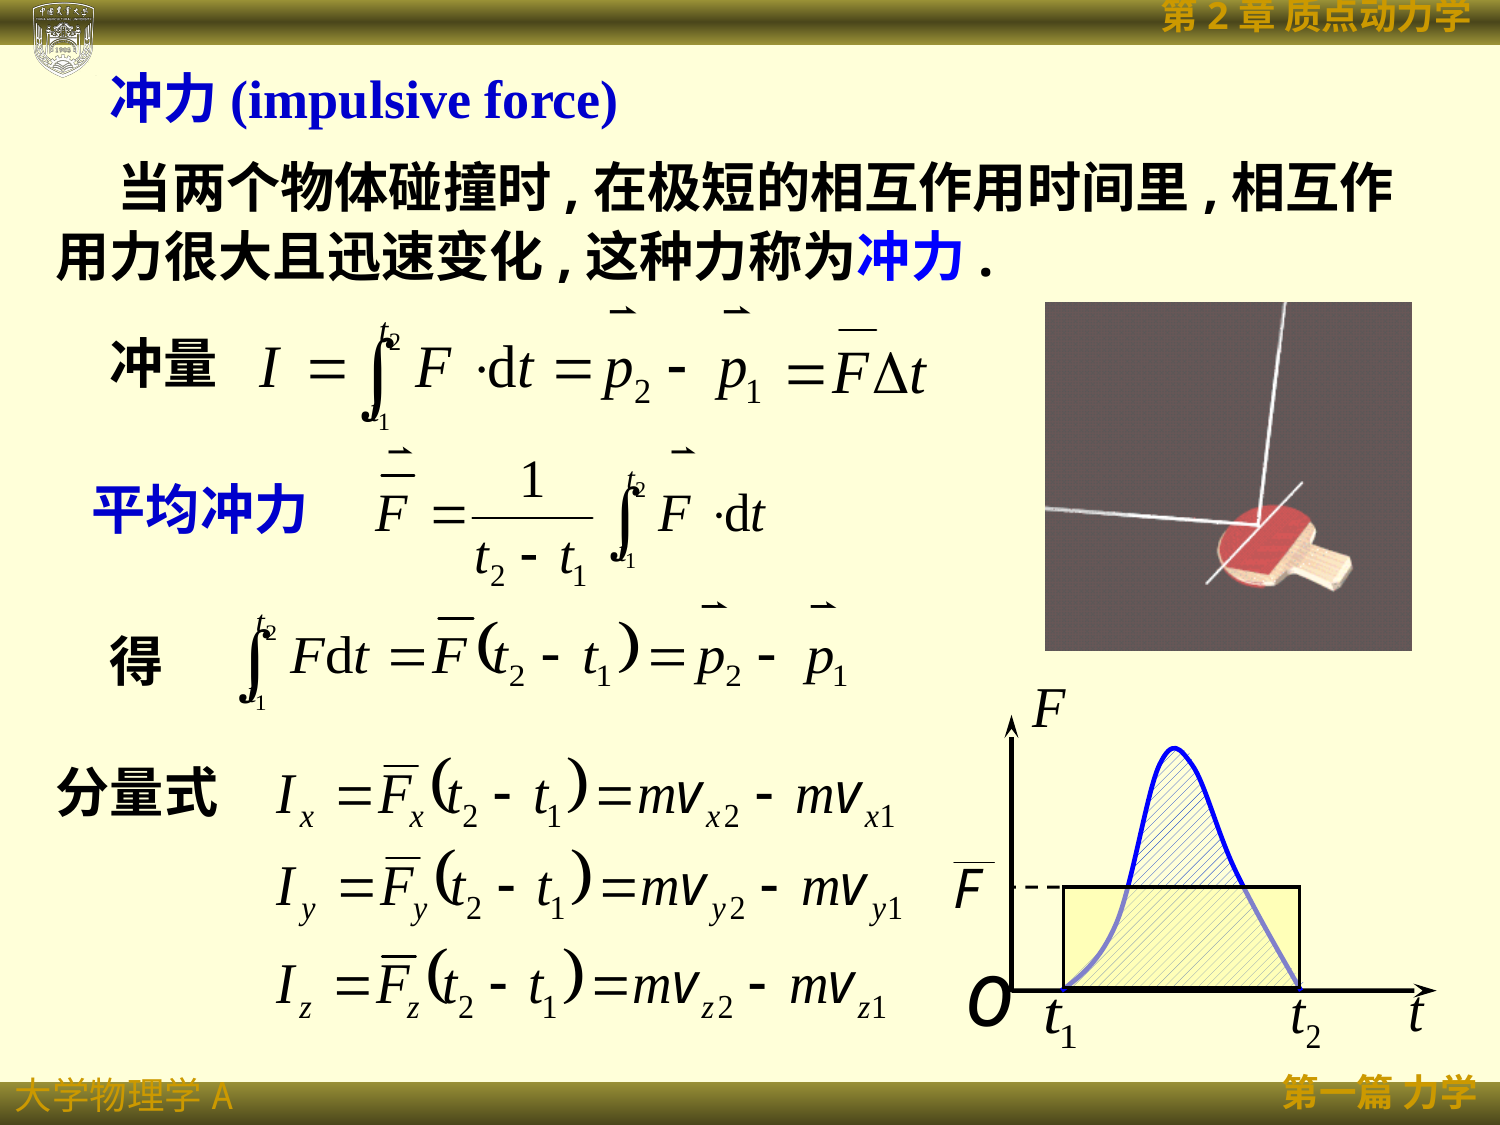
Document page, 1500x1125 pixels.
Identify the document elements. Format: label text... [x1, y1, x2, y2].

text_box 平均冲力 [76, 467, 360, 548]
picture [29, 0, 97, 79]
text_box 分量式 [41, 751, 263, 832]
picture [1045, 302, 1412, 651]
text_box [950, 857, 1301, 988]
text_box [94, 597, 857, 723]
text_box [265, 751, 916, 1031]
text_box 当两个物体碰撞时,在极短的相互作用时间里,相互作用力很大且迅速变化,这种力称为冲力. [41, 143, 1459, 295]
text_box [94, 302, 770, 440]
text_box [962, 679, 1437, 1059]
text_box 冲力(impulsive force) [94, 56, 1240, 137]
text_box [365, 445, 774, 596]
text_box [774, 316, 937, 406]
